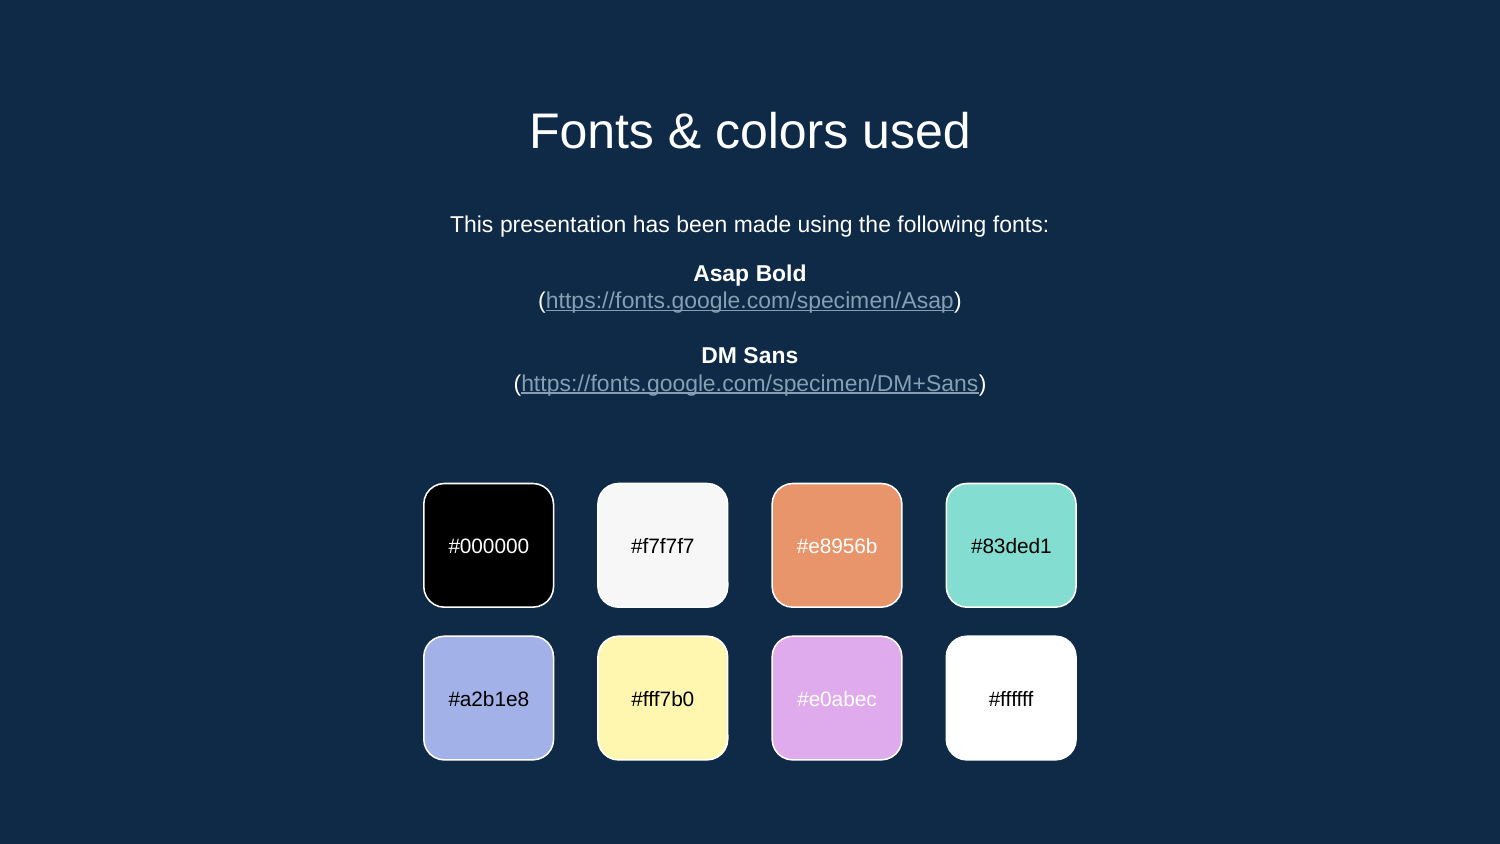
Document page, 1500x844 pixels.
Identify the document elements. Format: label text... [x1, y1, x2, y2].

text_box #83ded1 [946, 509, 1077, 582]
text_box [946, 636, 1077, 661]
text_box #a2b1e8 [423, 661, 554, 735]
text_box [946, 483, 1077, 509]
text_box #e8956b [772, 509, 902, 582]
text_box [946, 735, 1077, 760]
text_box [597, 636, 728, 661]
text_box #000000 [423, 509, 554, 582]
text_box [772, 735, 902, 760]
text_box [597, 582, 728, 608]
text_box This presentation has been made using the following fonts: Asap Bold (https://fonts.google.com/specimen/Asap) DM Sans (https://fonts.google.com/specimen/DM+Sans) [118, 194, 1382, 436]
text_box [423, 483, 554, 509]
text_box [597, 735, 728, 760]
title Fonts & colors used [118, 83, 1382, 163]
text_box #e0abec [772, 661, 902, 735]
text_box [772, 582, 902, 608]
text_box [946, 582, 1077, 608]
text_box [597, 483, 728, 509]
text_box #ffffff [946, 661, 1077, 735]
text_box #f7f7f7 [597, 509, 728, 582]
text_box #fff7b0 [597, 661, 728, 735]
text_box [423, 582, 554, 608]
text_box [772, 483, 902, 509]
text_box [772, 636, 902, 661]
text_box [423, 735, 554, 760]
text_box [423, 636, 554, 661]
